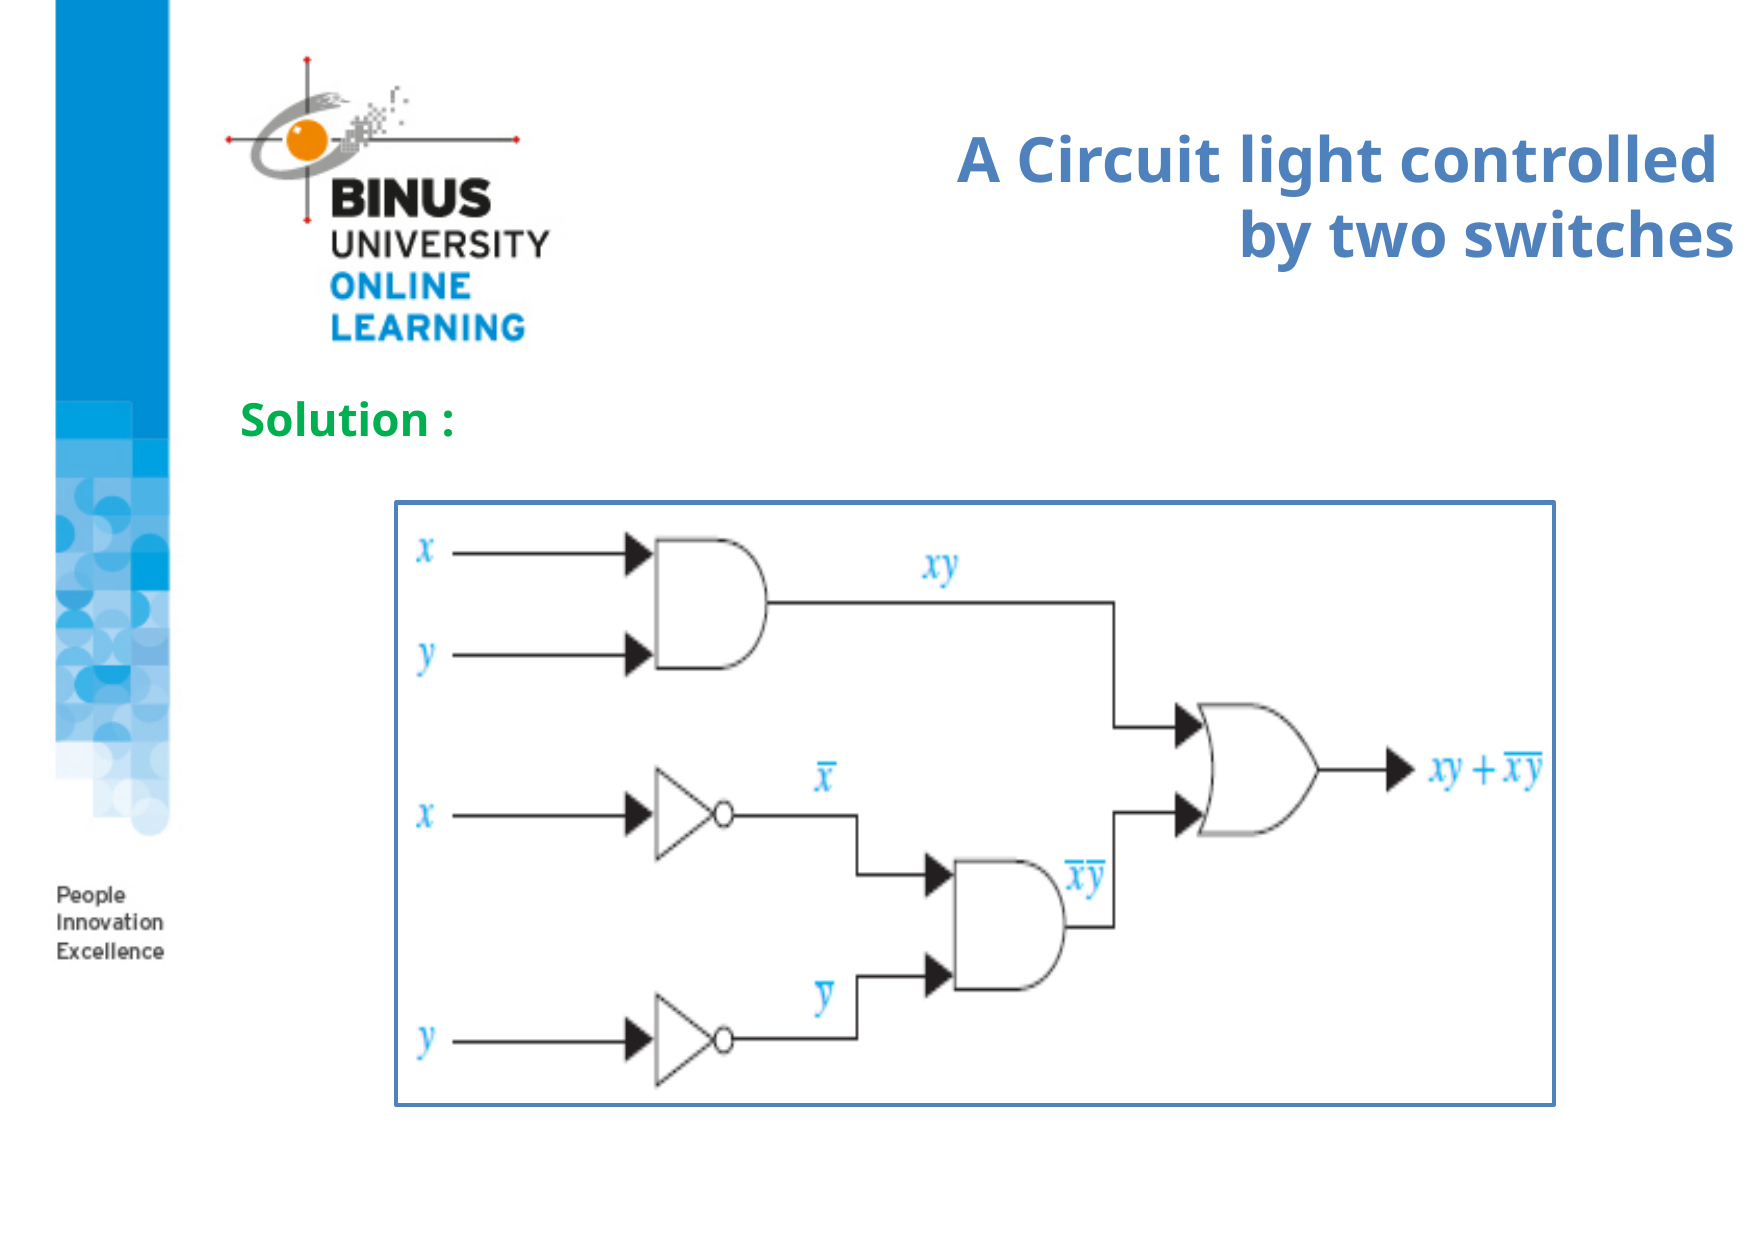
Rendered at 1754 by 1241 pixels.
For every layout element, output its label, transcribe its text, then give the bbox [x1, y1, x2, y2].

text_box Solution : [225, 383, 470, 453]
title A Circuit light controlled by two switches [398, 91, 1754, 298]
picture [0, 0, 1754, 1241]
